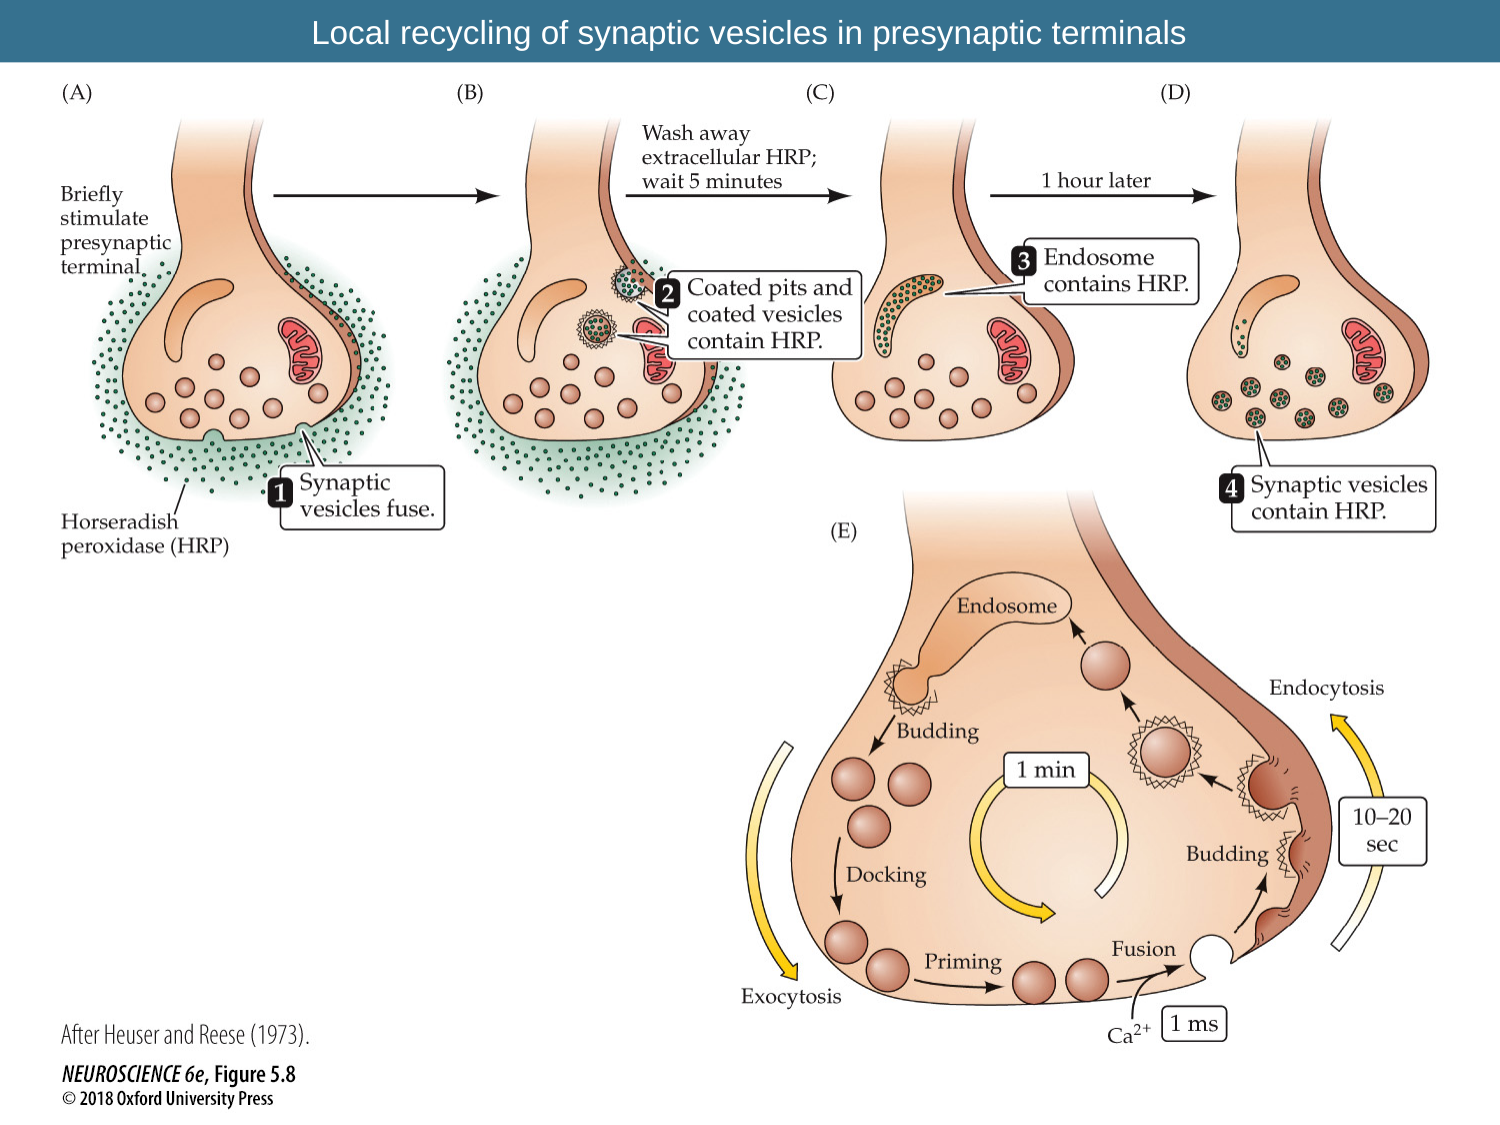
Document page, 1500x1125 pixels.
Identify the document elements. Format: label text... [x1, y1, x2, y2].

title Local recycling of synaptic vesicles in presynaptic terminals [0, 0, 1500, 63]
picture [51, 74, 1445, 1113]
